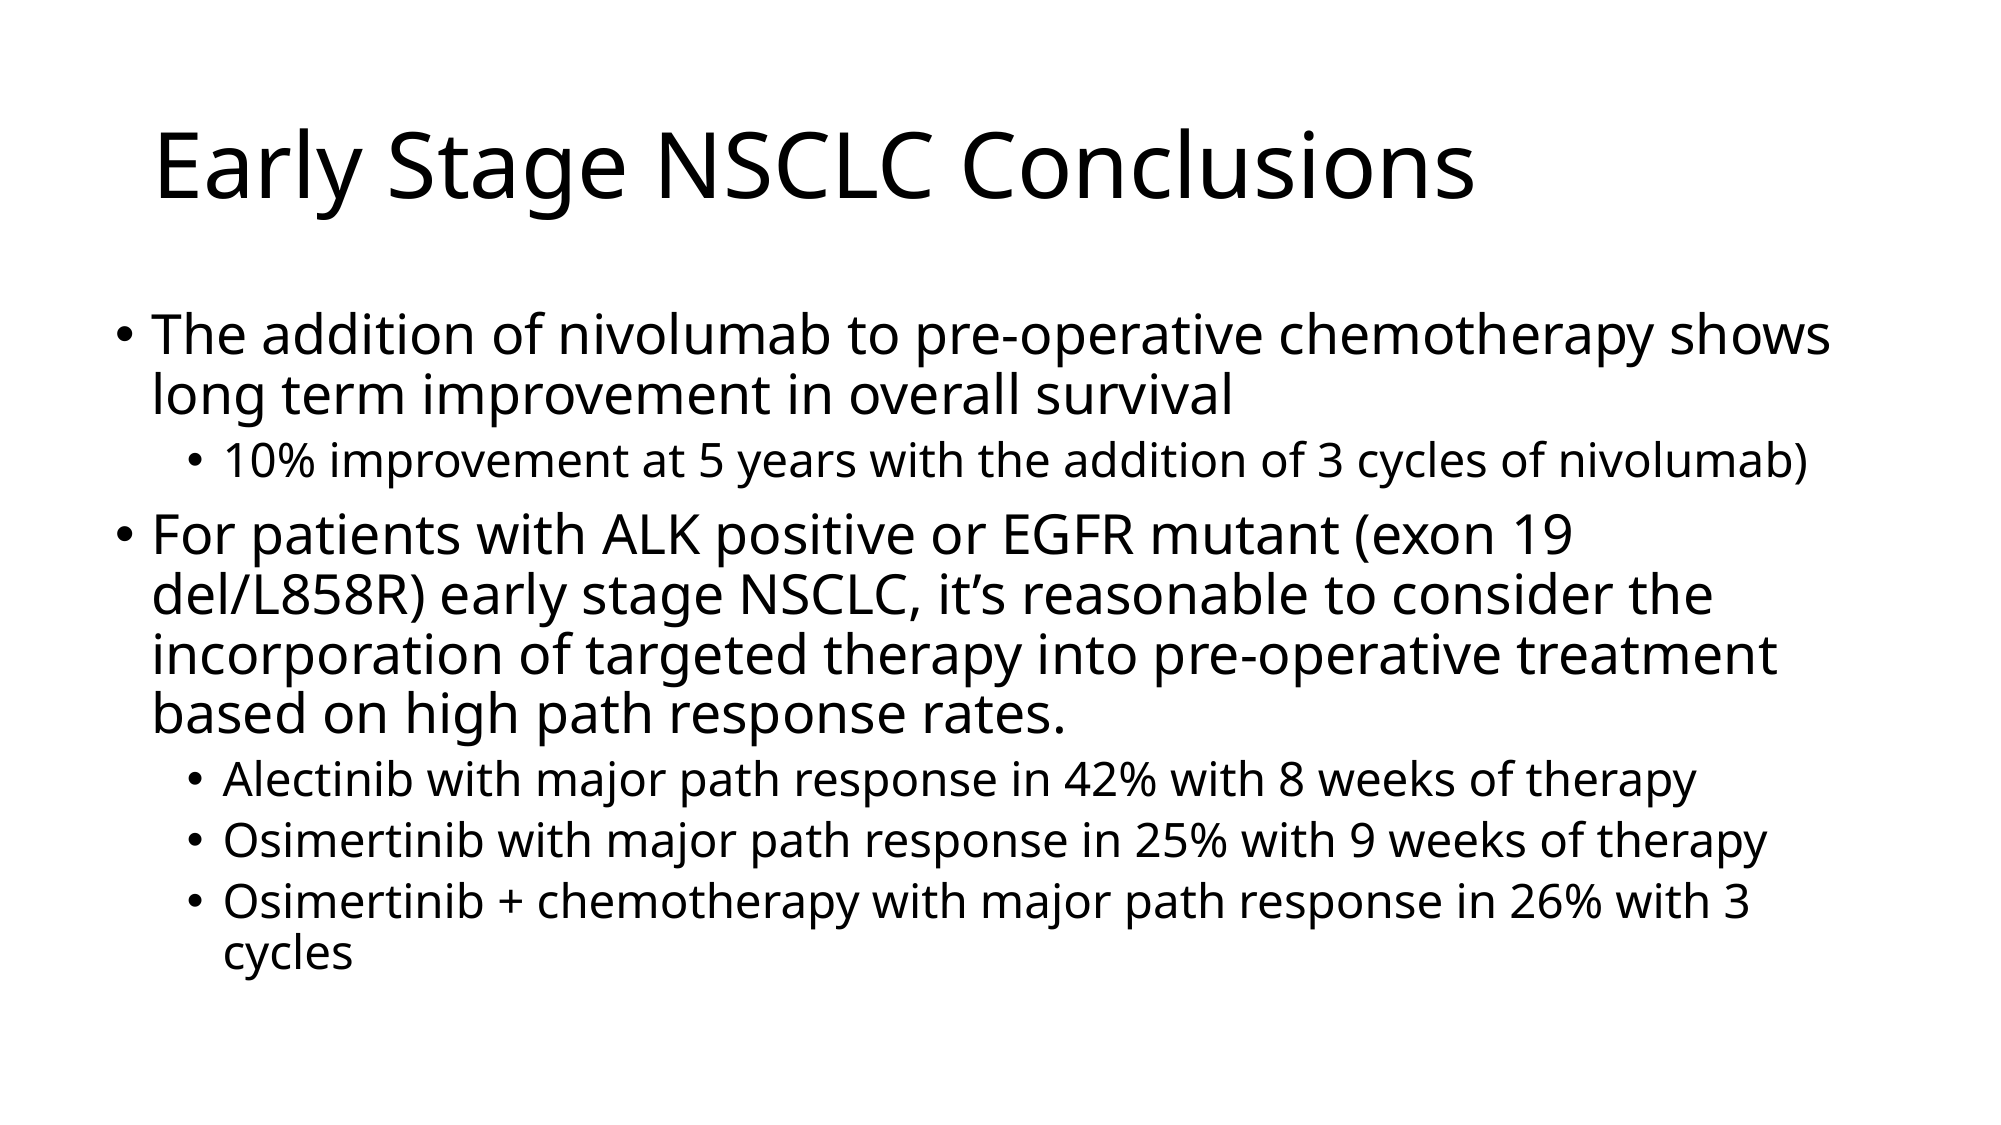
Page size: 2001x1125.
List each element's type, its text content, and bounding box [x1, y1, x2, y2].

list The addition of nivolumab to pre-operative chemotherapy shows long term improvement in overall survival 10% improvement at 5 years with the addition of 3 cycles of nivolumab) For patients with ALK positive or EGFR mutant (exon 19 del/L858R) early stage NSCLC, it’s reasonable to consider the incorporation of targeted therapy into pre-operative treatment based on high path response rates. Alectinib with major path response in 42% with 8 weeks of therapy Osimertinib with major path response in 25% with 9 weeks of therapy Osimertinib + chemotherapy with major path response in 26% with 3 cycles [100, 299, 1863, 1066]
title Early Stage NSCLC Conclusions [137, 59, 1863, 278]
